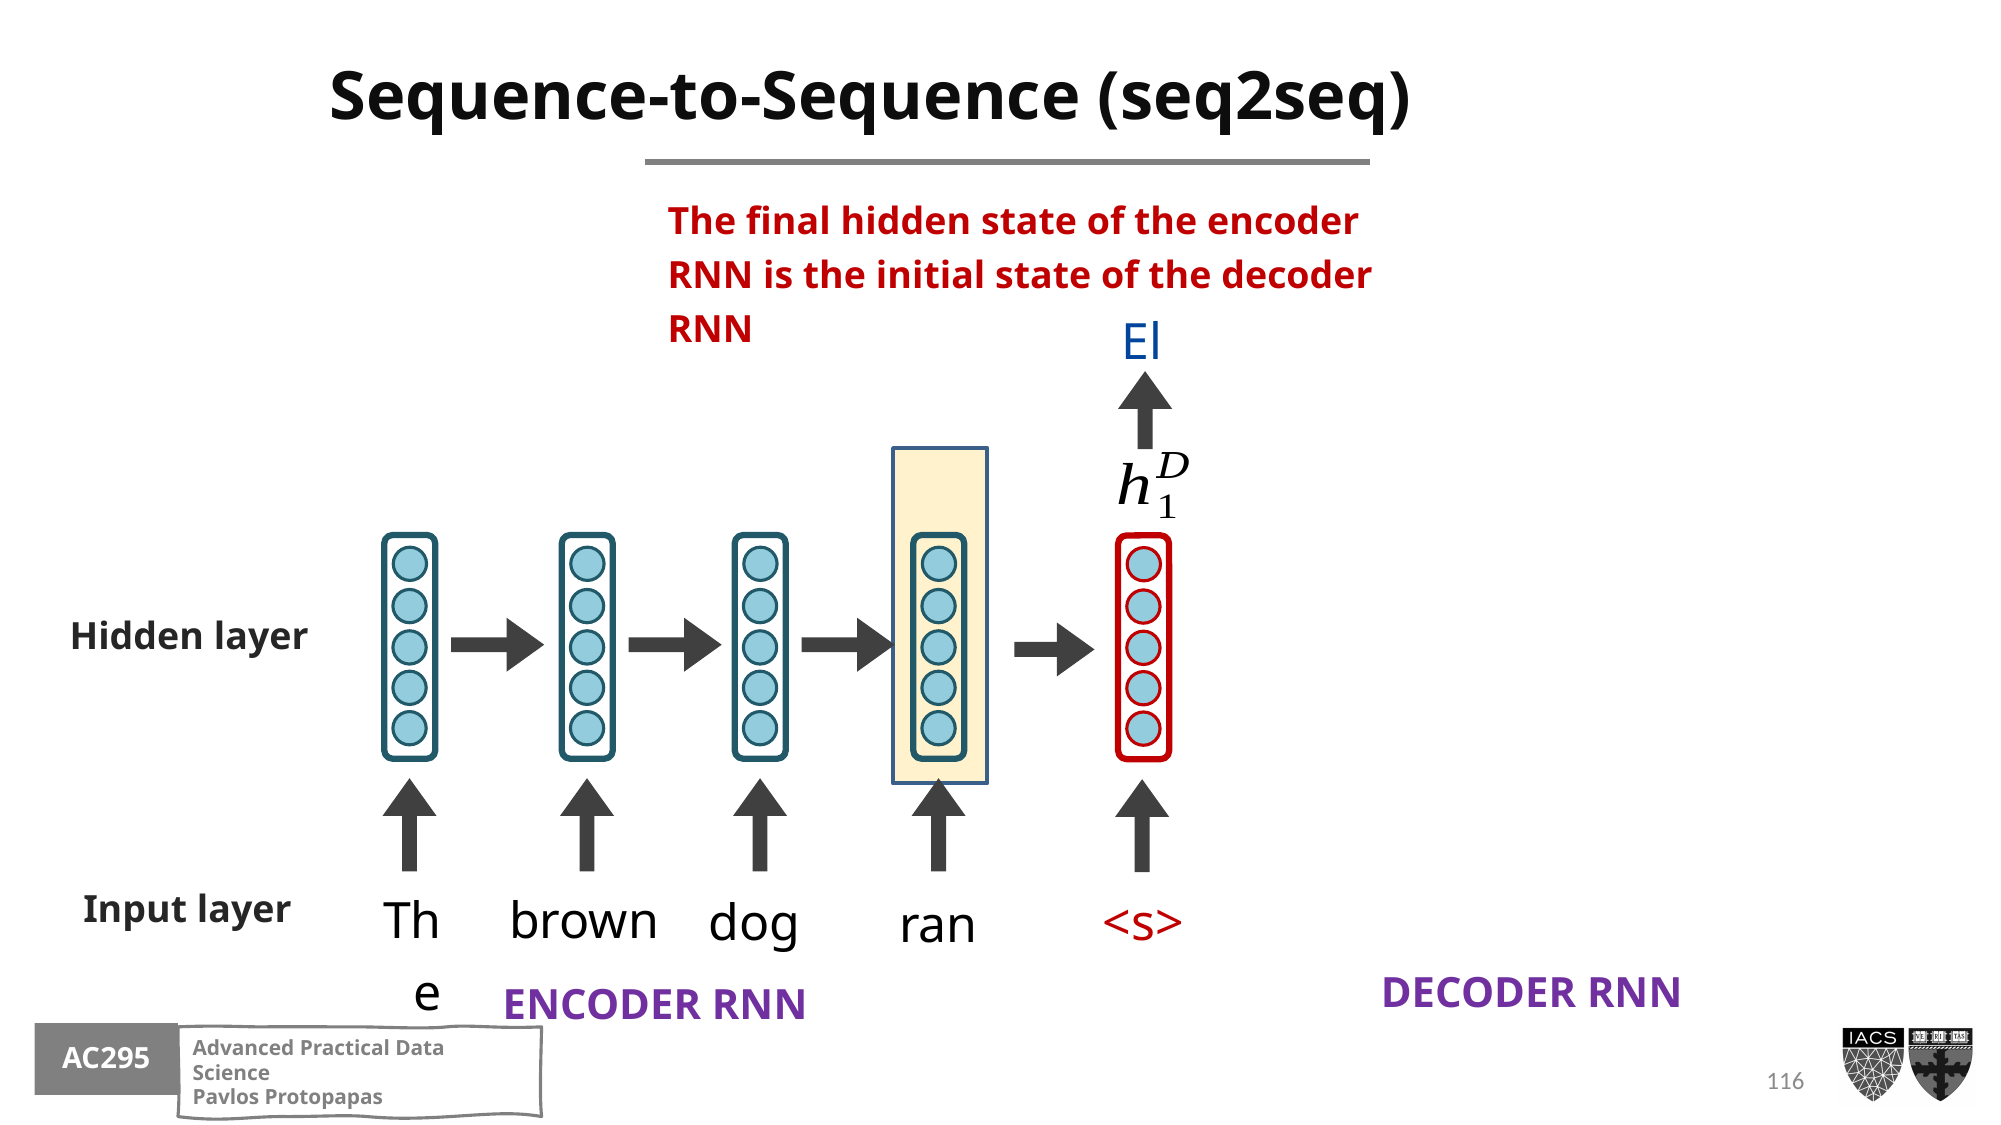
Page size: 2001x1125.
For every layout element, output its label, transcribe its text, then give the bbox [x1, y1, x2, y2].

text_box The [341, 868, 457, 952]
text_box [558, 776, 616, 868]
text_box brown [482, 868, 686, 946]
text_box [380, 776, 439, 868]
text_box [475, 621, 645, 673]
text_box [1116, 369, 1174, 452]
picture [1838, 1023, 1977, 1107]
text_box The final hidden state of the encoder RNN is the initial state of the decoder RNN [652, 180, 1420, 340]
text_box El [1066, 289, 1218, 373]
text_box [148, 236, 1878, 991]
text_box Input layer [55, 868, 307, 947]
title Sequence-to-Sequence (seq2seq) [137, 45, 1605, 236]
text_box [1031, 621, 1256, 674]
text_box dog [652, 871, 857, 946]
text_box [1113, 777, 1172, 871]
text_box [648, 621, 824, 673]
text_box ran [836, 873, 1041, 946]
text_box [731, 776, 789, 871]
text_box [826, 621, 1031, 673]
text_box Hidden layer [38, 595, 324, 673]
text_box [444, 947, 1743, 1038]
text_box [297, 621, 472, 673]
text_box [909, 776, 968, 873]
text_box <s> [1067, 871, 1219, 946]
